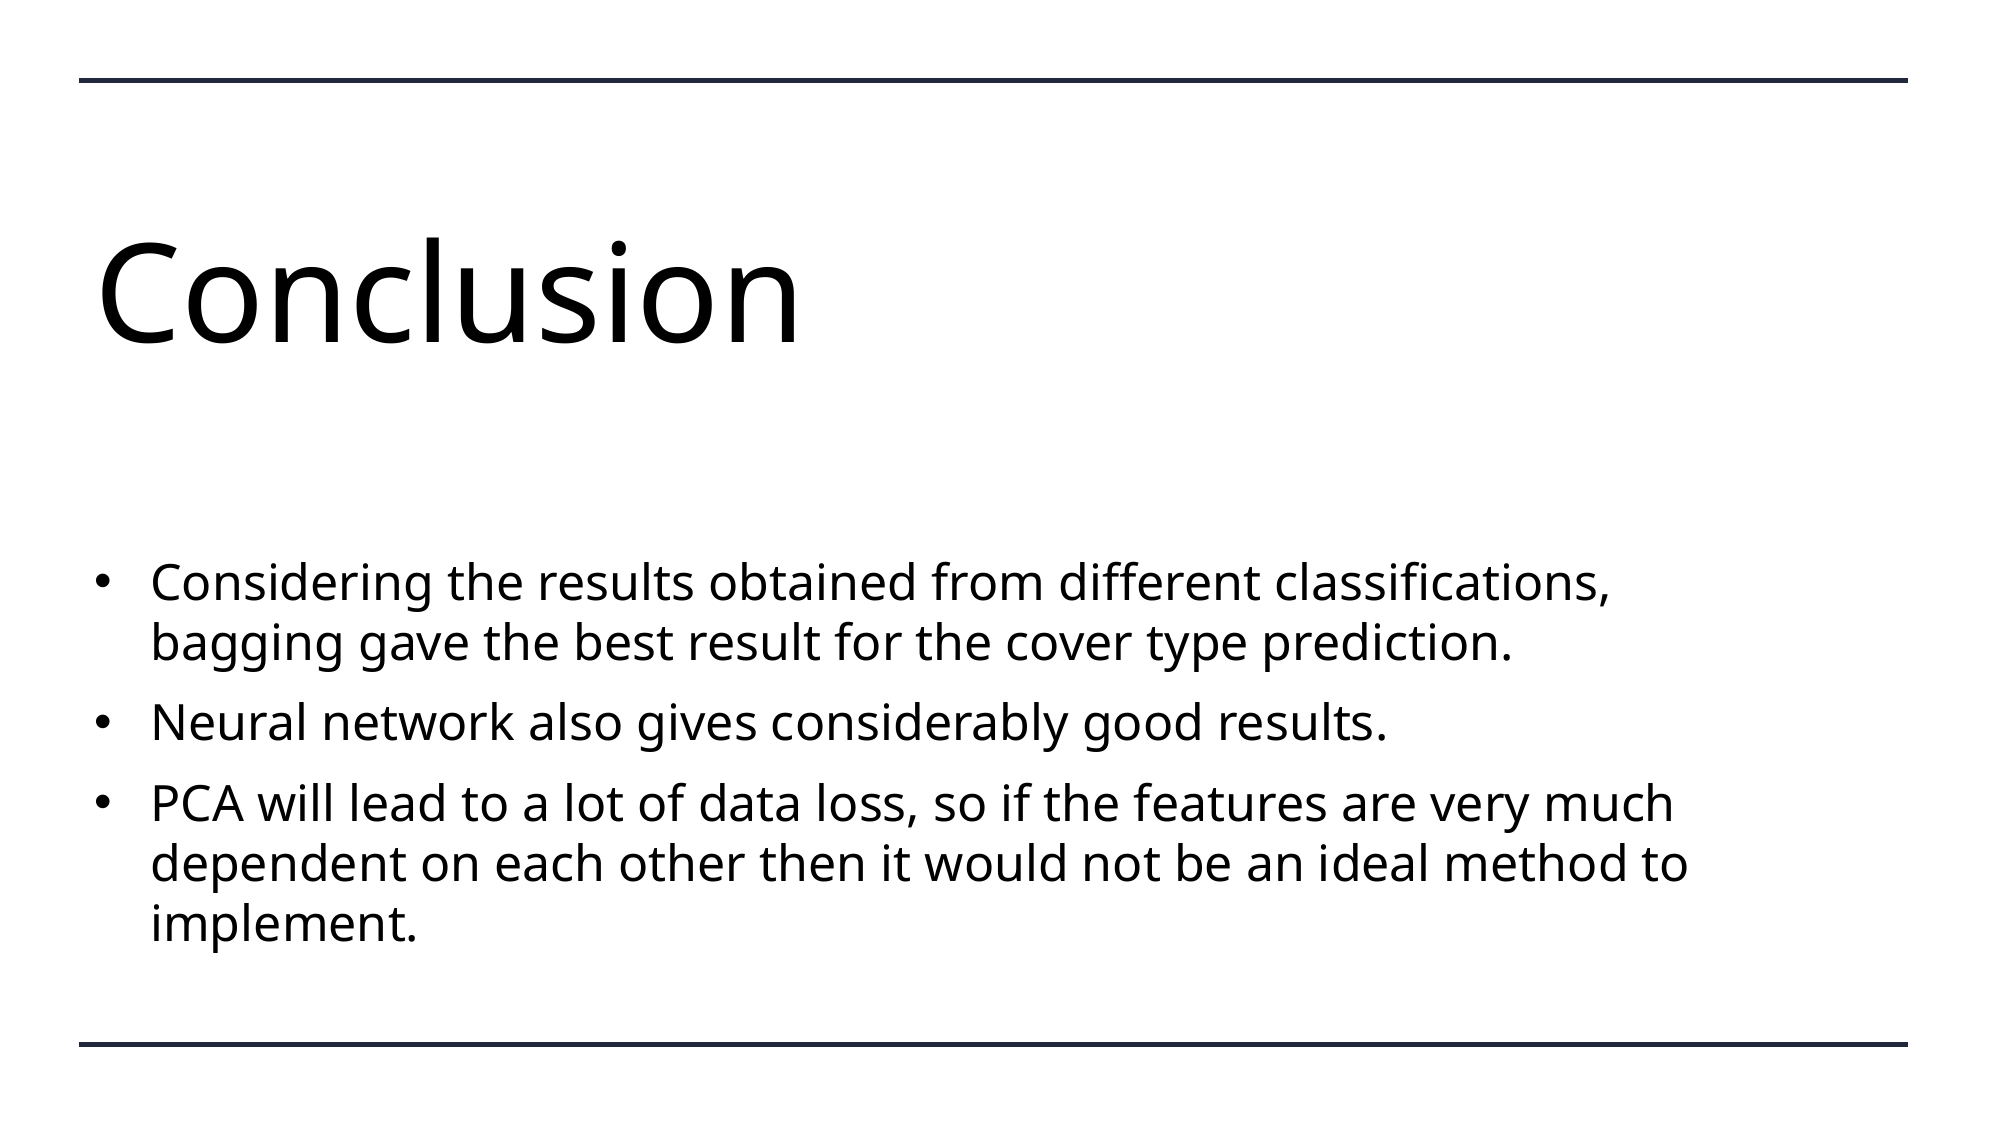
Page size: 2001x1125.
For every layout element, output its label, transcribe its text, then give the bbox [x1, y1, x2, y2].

title Conclusion [79, 160, 1731, 415]
list Considering the results obtained from different classifications, bagging gave the best result for the cover type prediction. Neural network also gives considerably good results. PCA will lead to a lot of data loss, so if the features are very much dependent on each other then it would not be an ideal method to implement. [79, 542, 1803, 965]
